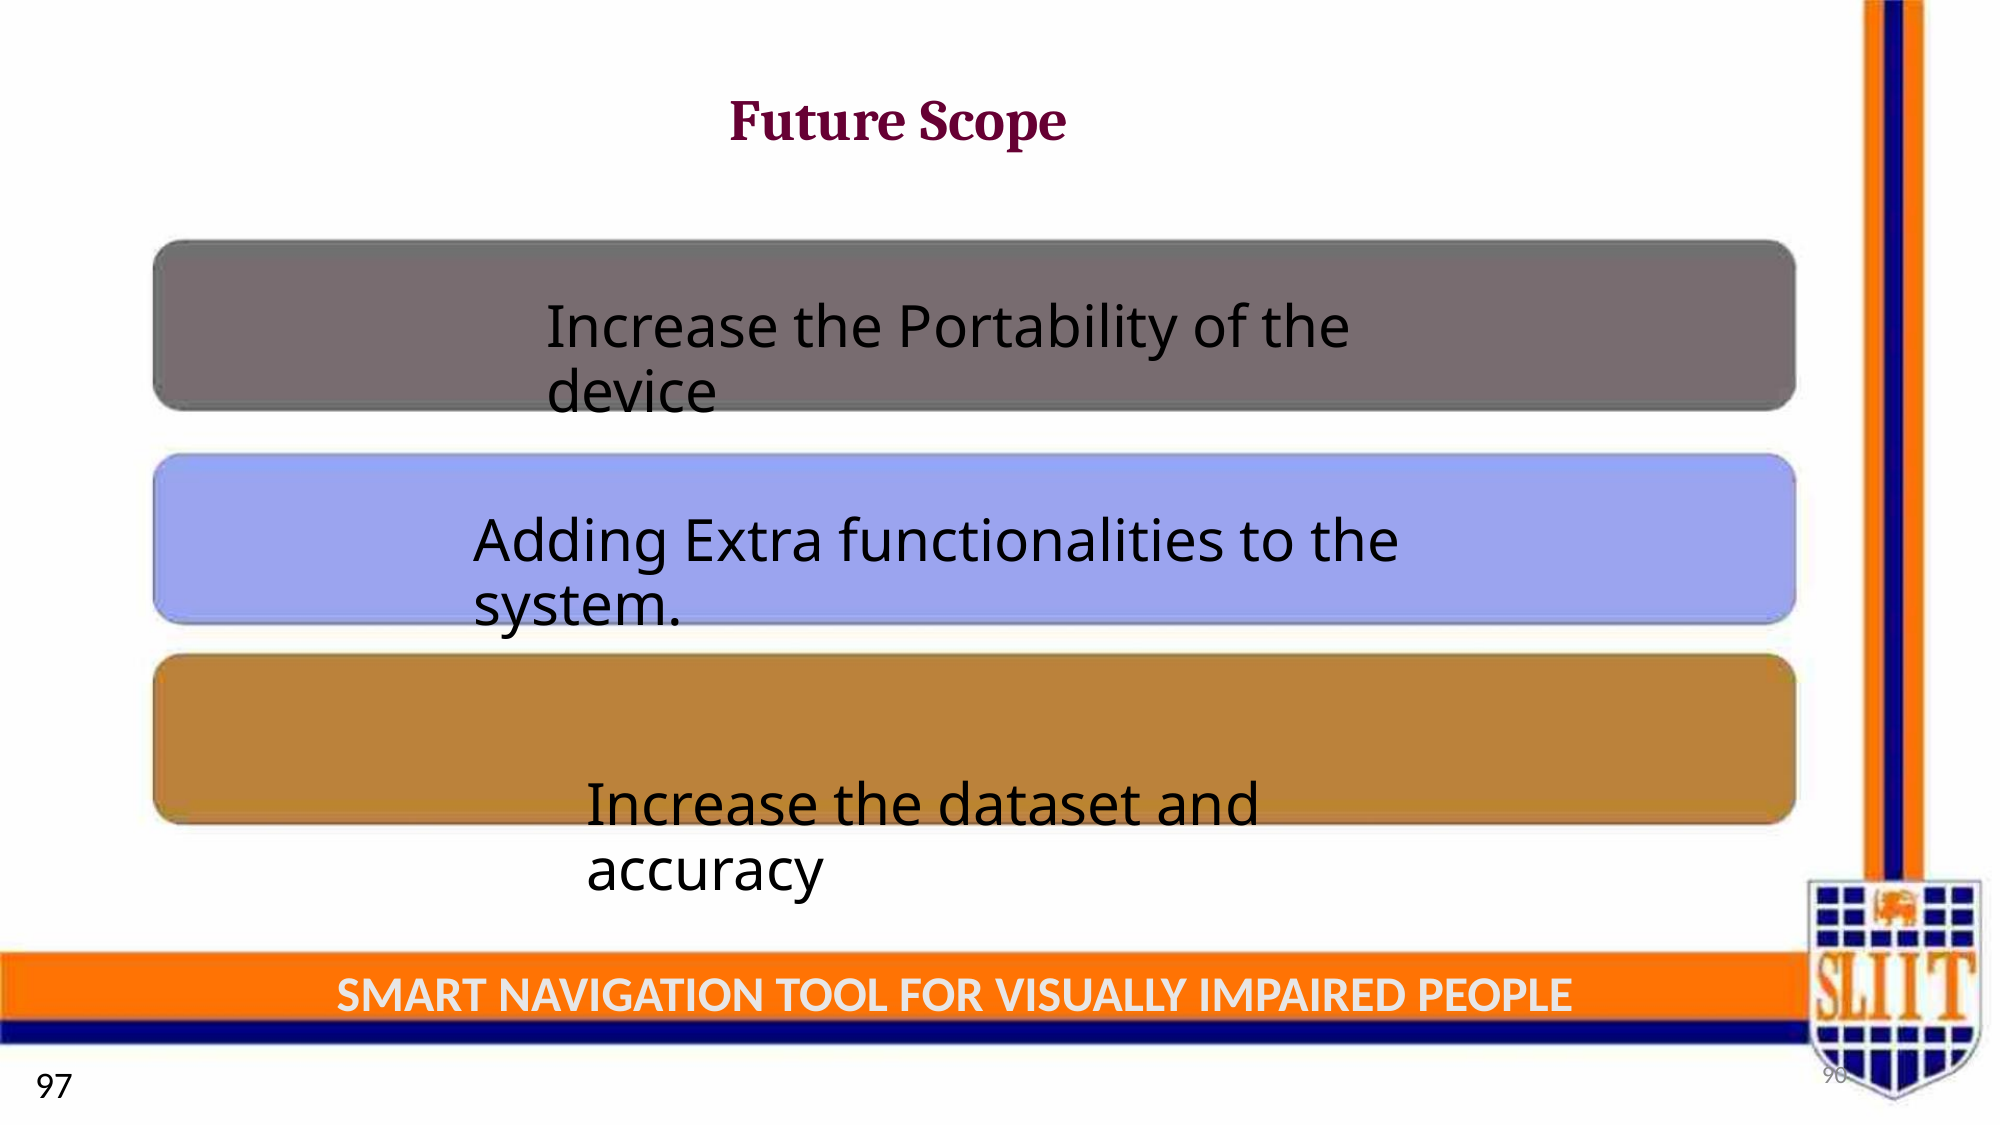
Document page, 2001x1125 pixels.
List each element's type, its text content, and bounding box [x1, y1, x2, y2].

text_box Future Scope [730, 84, 1105, 153]
text_box 97 [35, 1068, 98, 1107]
text_box 90 [1821, 1063, 1873, 1089]
text_box SMART NAVIGATION TOOL FOR VISUALLY IMPAIRED PEOPLE [336, 971, 1617, 1022]
text_box Increase the Portability of the device [546, 294, 1427, 424]
text_box Adding Extra functionalities to the system. Increase the dataset and accuracy [473, 508, 1499, 902]
text_box [0, 0, 2000, 1125]
